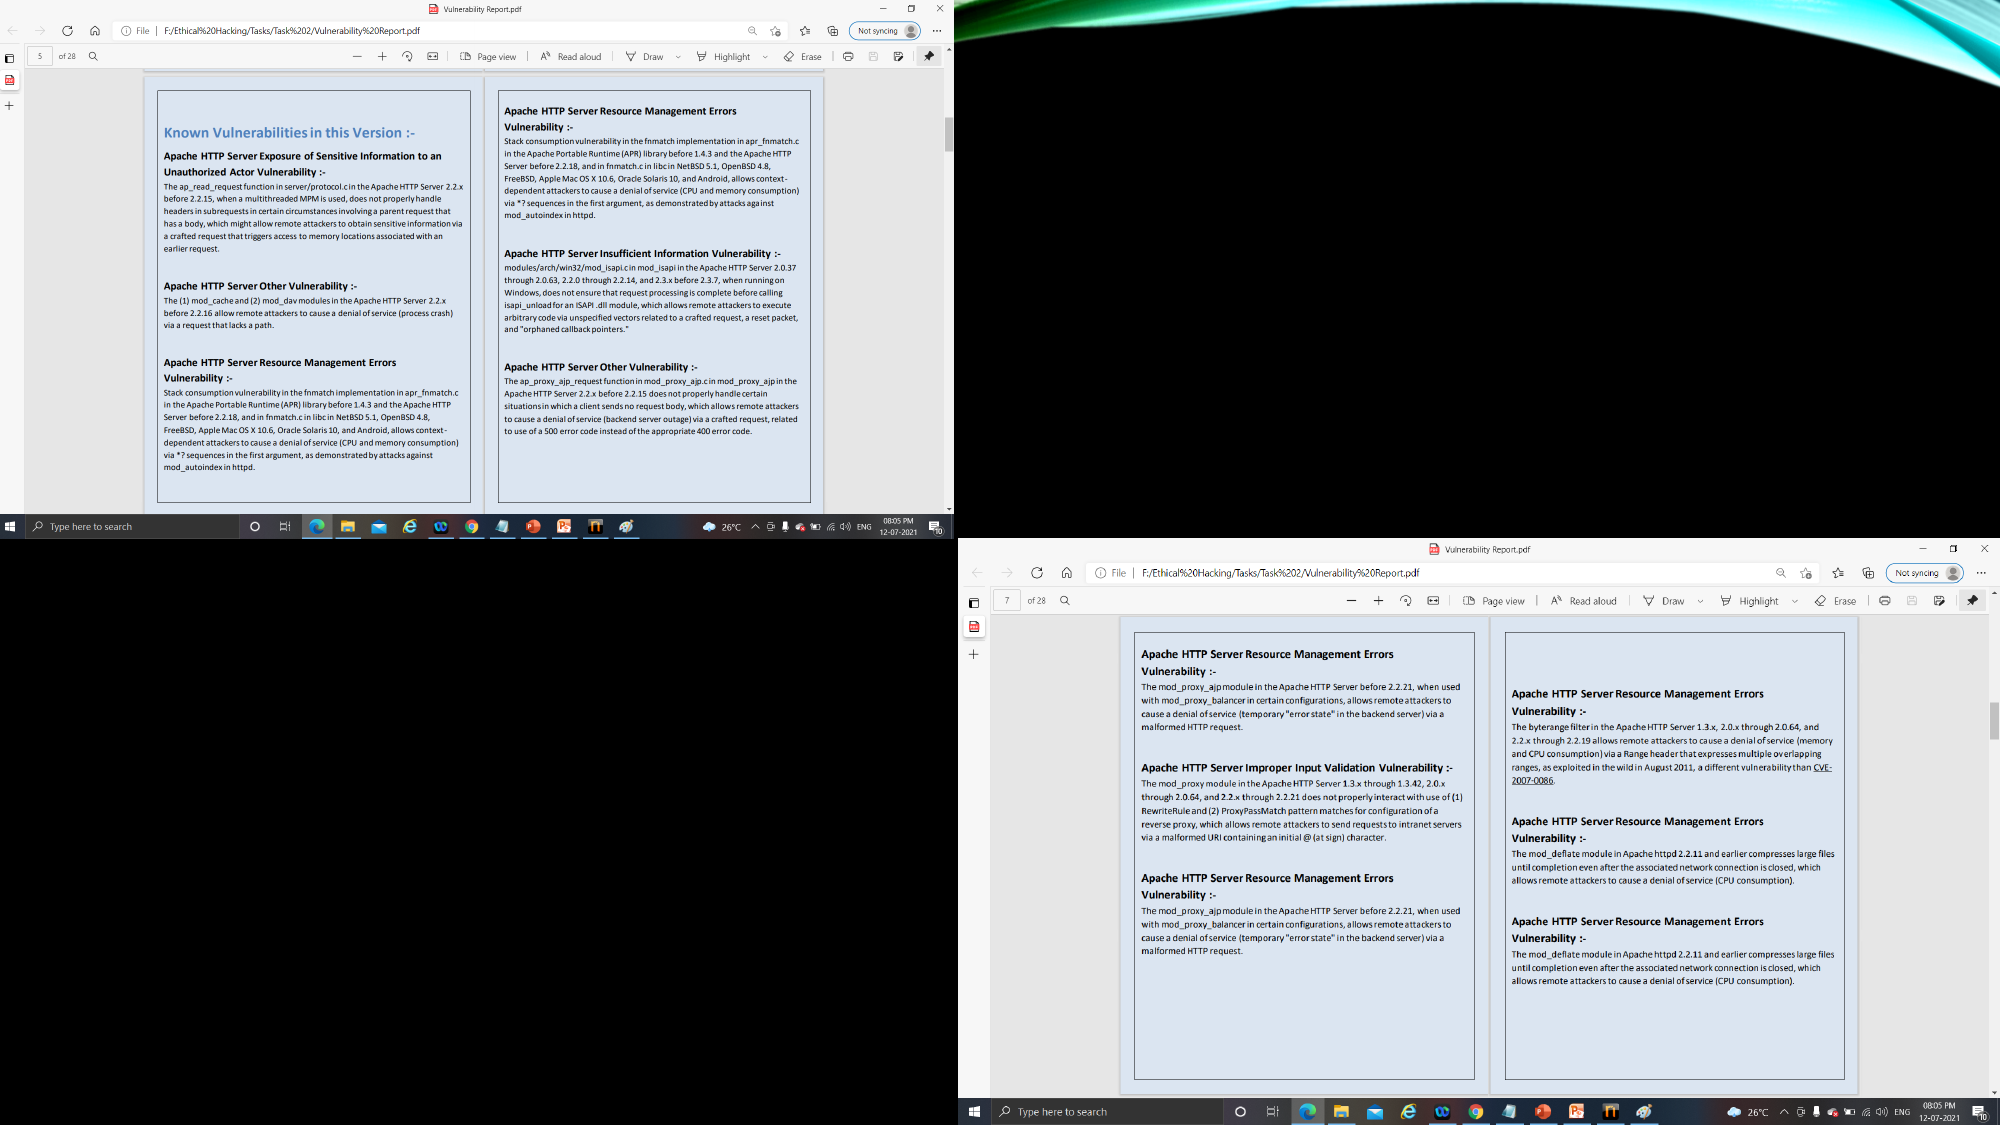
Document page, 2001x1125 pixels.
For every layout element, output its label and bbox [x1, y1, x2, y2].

picture [0, 0, 2000, 539]
list [957, 538, 2000, 1125]
